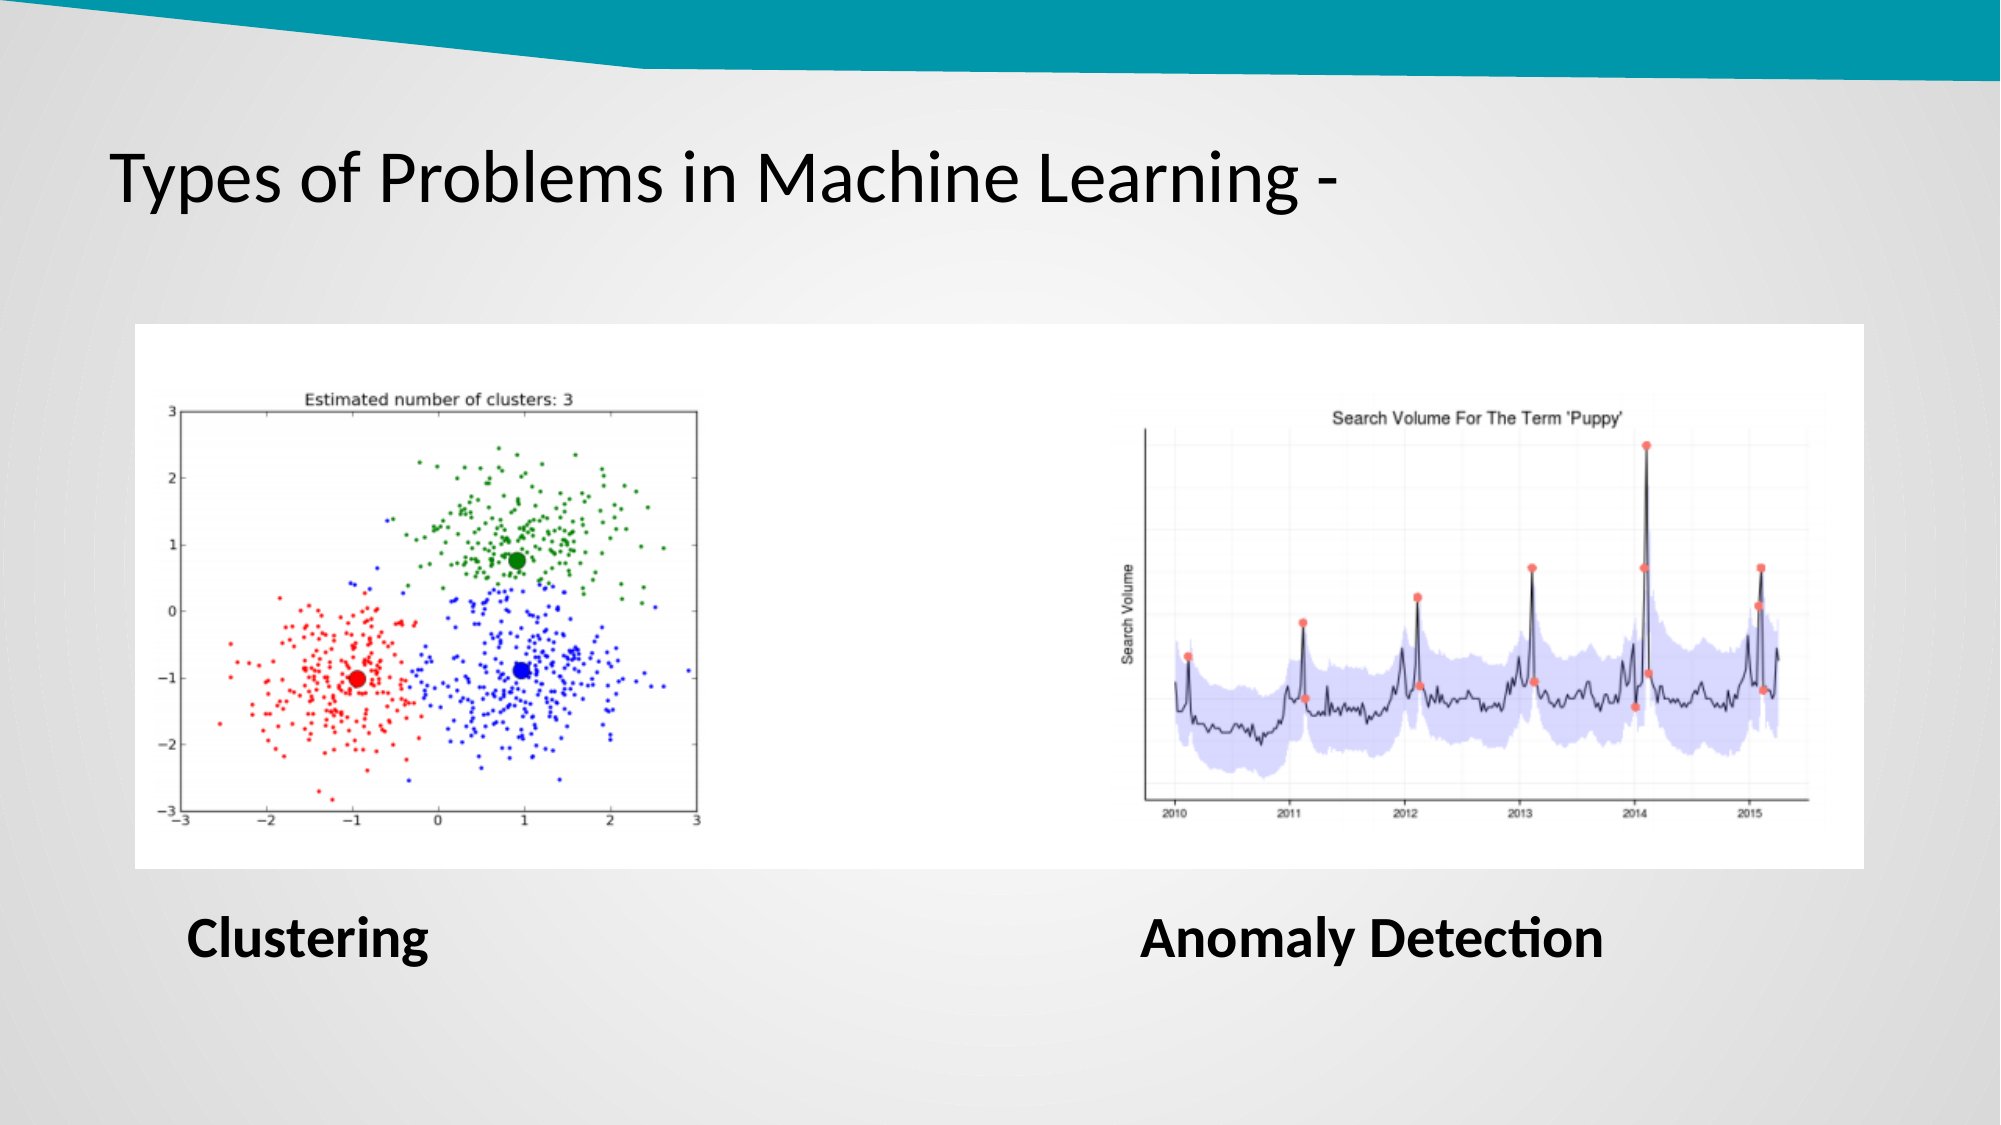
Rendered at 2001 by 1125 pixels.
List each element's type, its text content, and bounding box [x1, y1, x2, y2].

picture [134, 324, 1864, 869]
text_box Clustering [173, 891, 700, 977]
text_box [0, 0, 2000, 84]
text_box Anomaly Detection [1125, 891, 1739, 977]
text_box Types of Problems in Machine Learning - [94, 119, 1904, 282]
